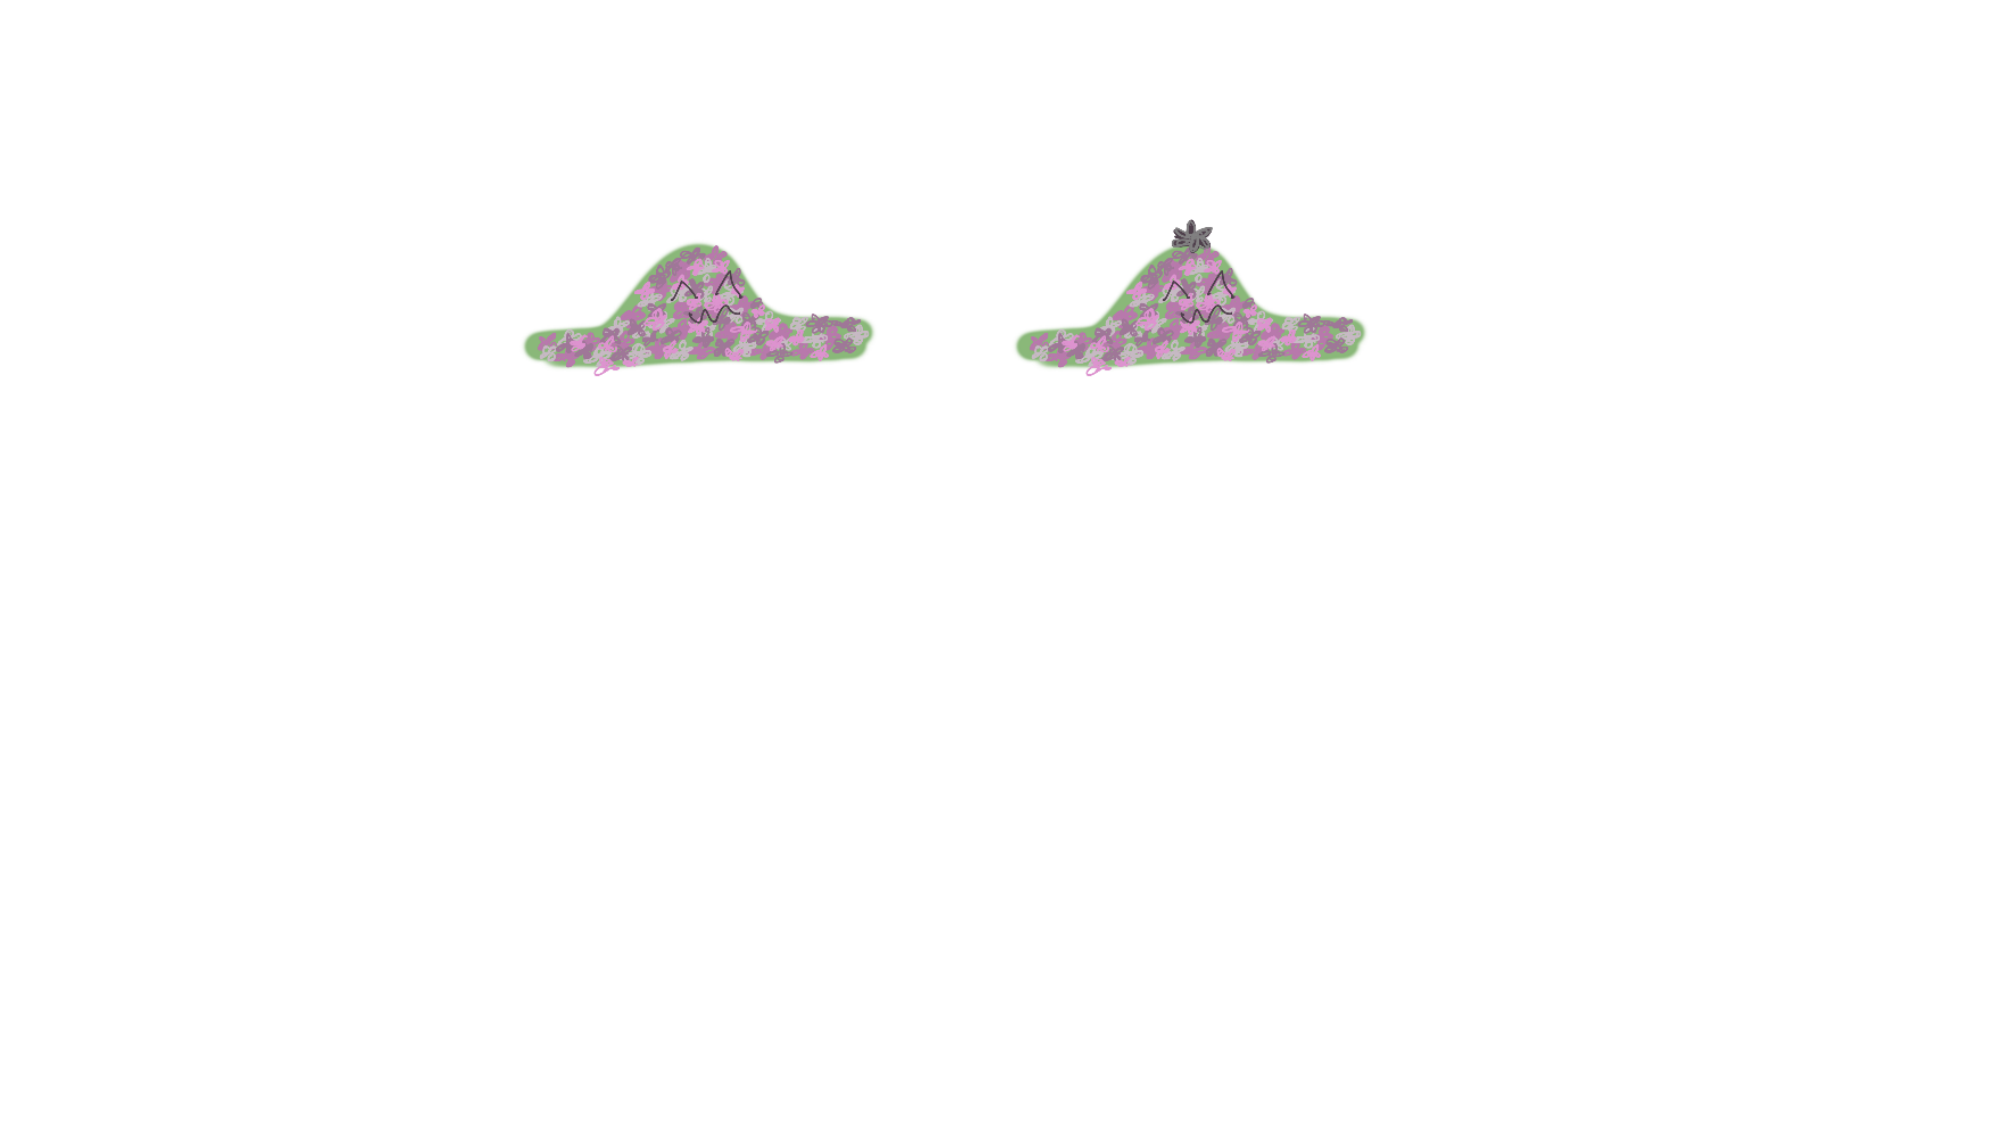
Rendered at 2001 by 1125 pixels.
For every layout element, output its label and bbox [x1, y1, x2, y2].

picture [973, 176, 1429, 433]
picture [481, 176, 937, 433]
